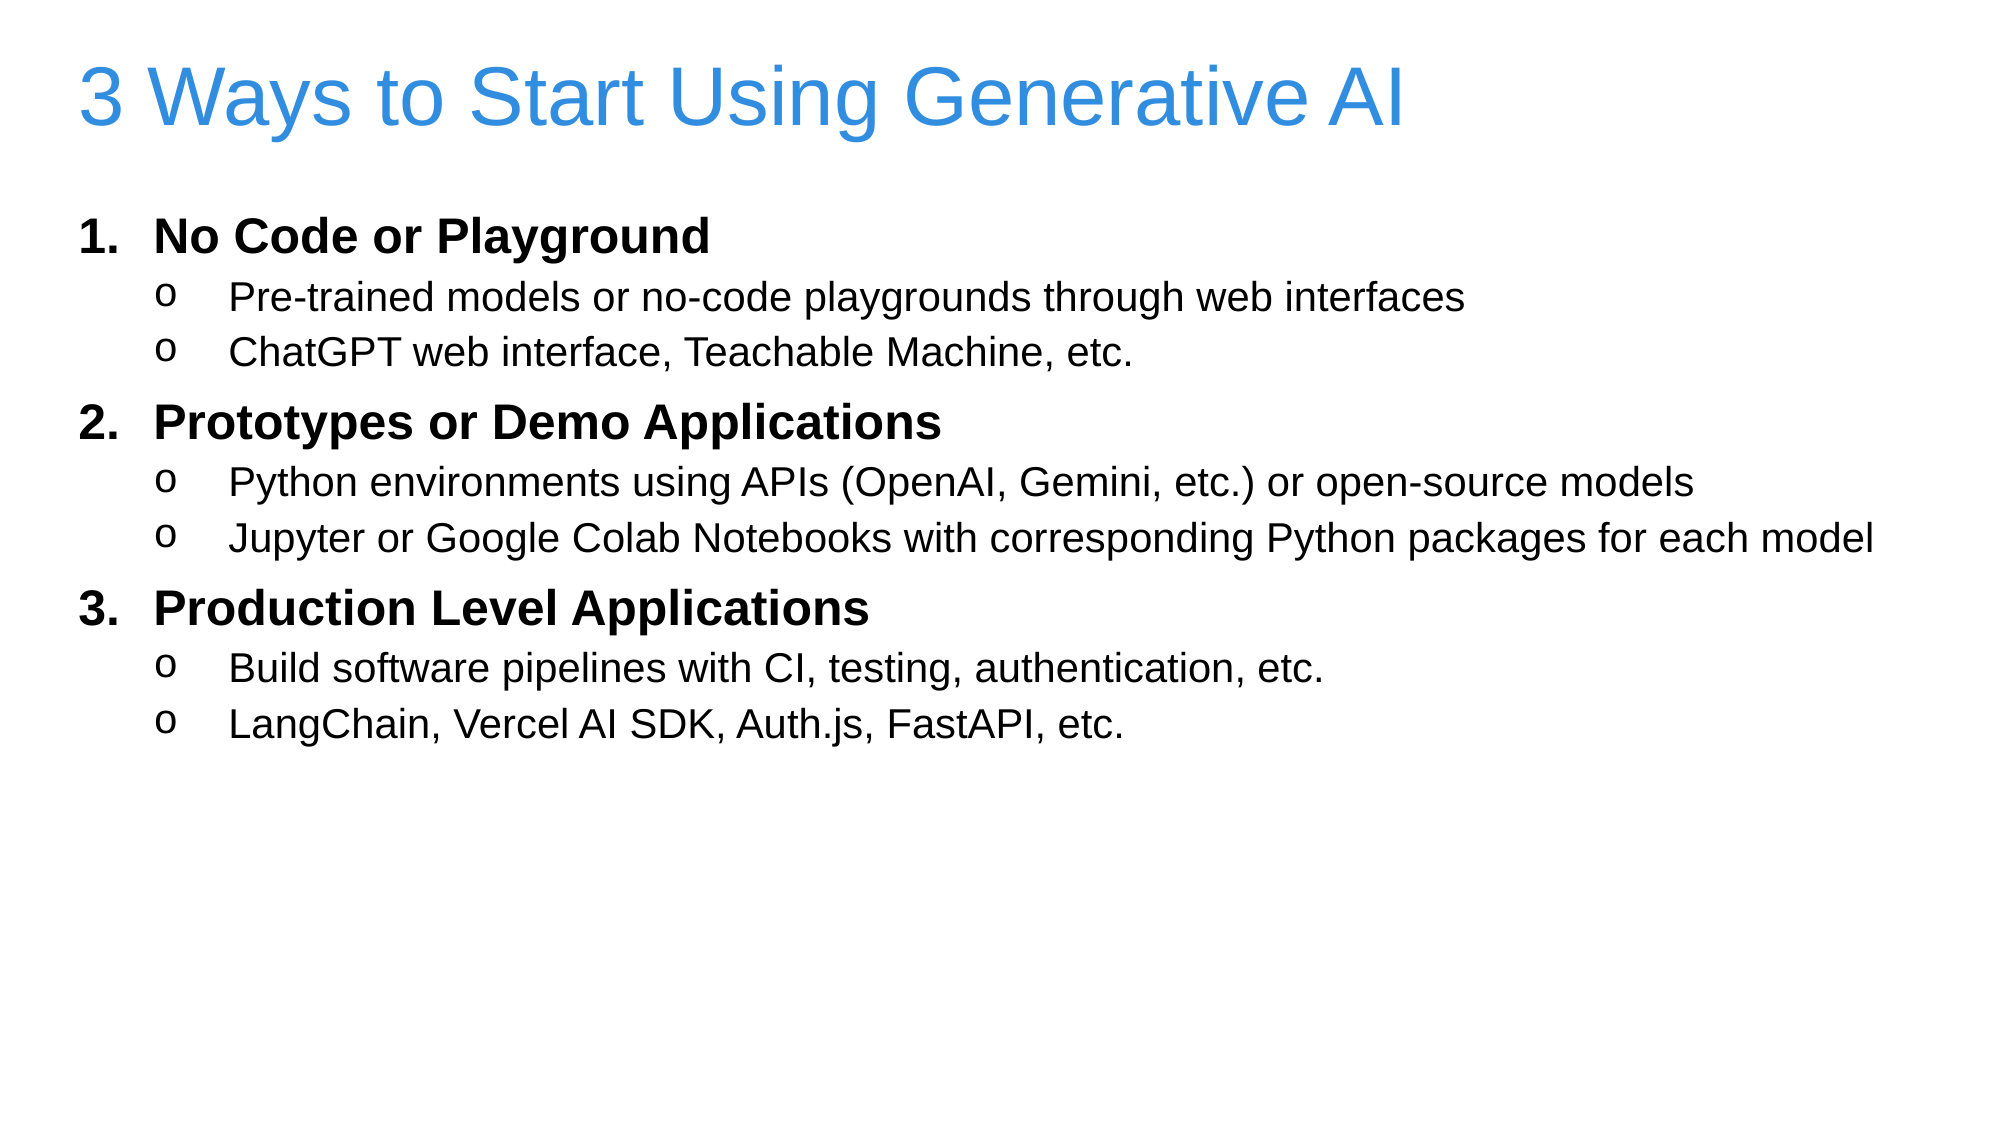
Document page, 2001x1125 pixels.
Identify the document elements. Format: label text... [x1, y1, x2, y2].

title 3 Ways to Start Using Generative AI [63, 22, 1939, 174]
list No Code or Playground Pre-trained models or no-code playgrounds through web interfaces ChatGPT web interface, Teachable Machine, etc. Prototypes or Demo Applications Python environments using APIs (OpenAI, Gemini, etc.) or open-source models Jupyter or Google Colab Notebooks with corresponding Python packages for each model Production Level Applications Build software pipelines with CI, testing, authentication, etc. LangChain, Vercel AI SDK, Auth.js, FastAPI, etc. [63, 203, 1939, 1014]
